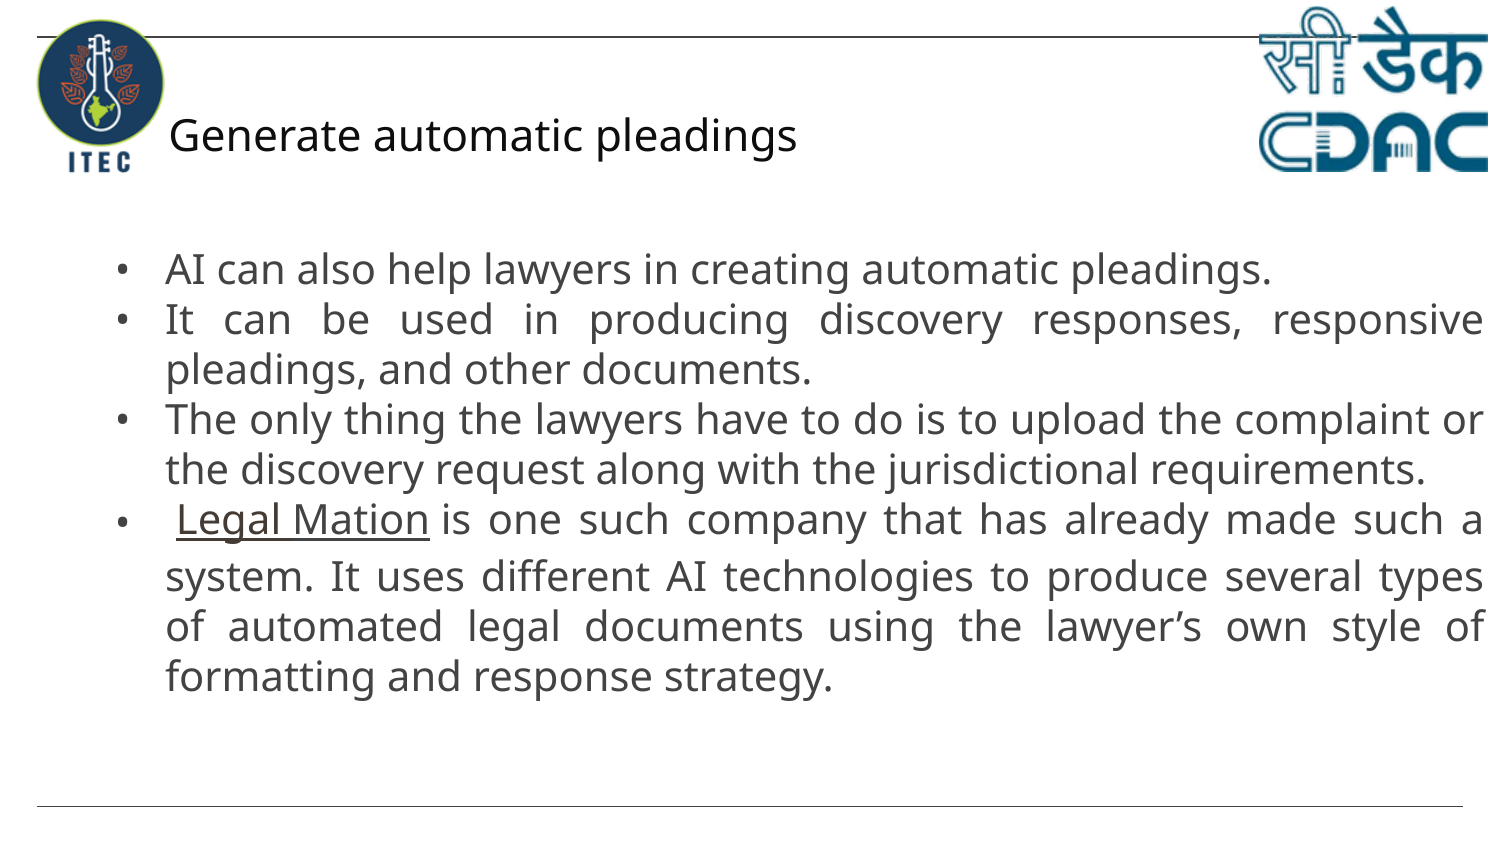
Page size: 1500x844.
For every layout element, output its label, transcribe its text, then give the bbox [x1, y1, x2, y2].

picture [1259, 6, 1488, 172]
picture [12, 10, 188, 185]
title Generate automatic pleadings [168, 103, 1268, 227]
list AI can also help lawyers in creating automatic pleadings. It can be used in producing discovery responses, responsive pleadings, and other documents. The only thing the lawyers have to do is to upload the complaint or the discovery request along with the jurisdictional requirements. Legal Mation is one such company that has already made such a system. It uses different AI technologies to produce several types of automated legal documents using the lawyer’s own style of formatting and response strategy. [75, 227, 1500, 750]
